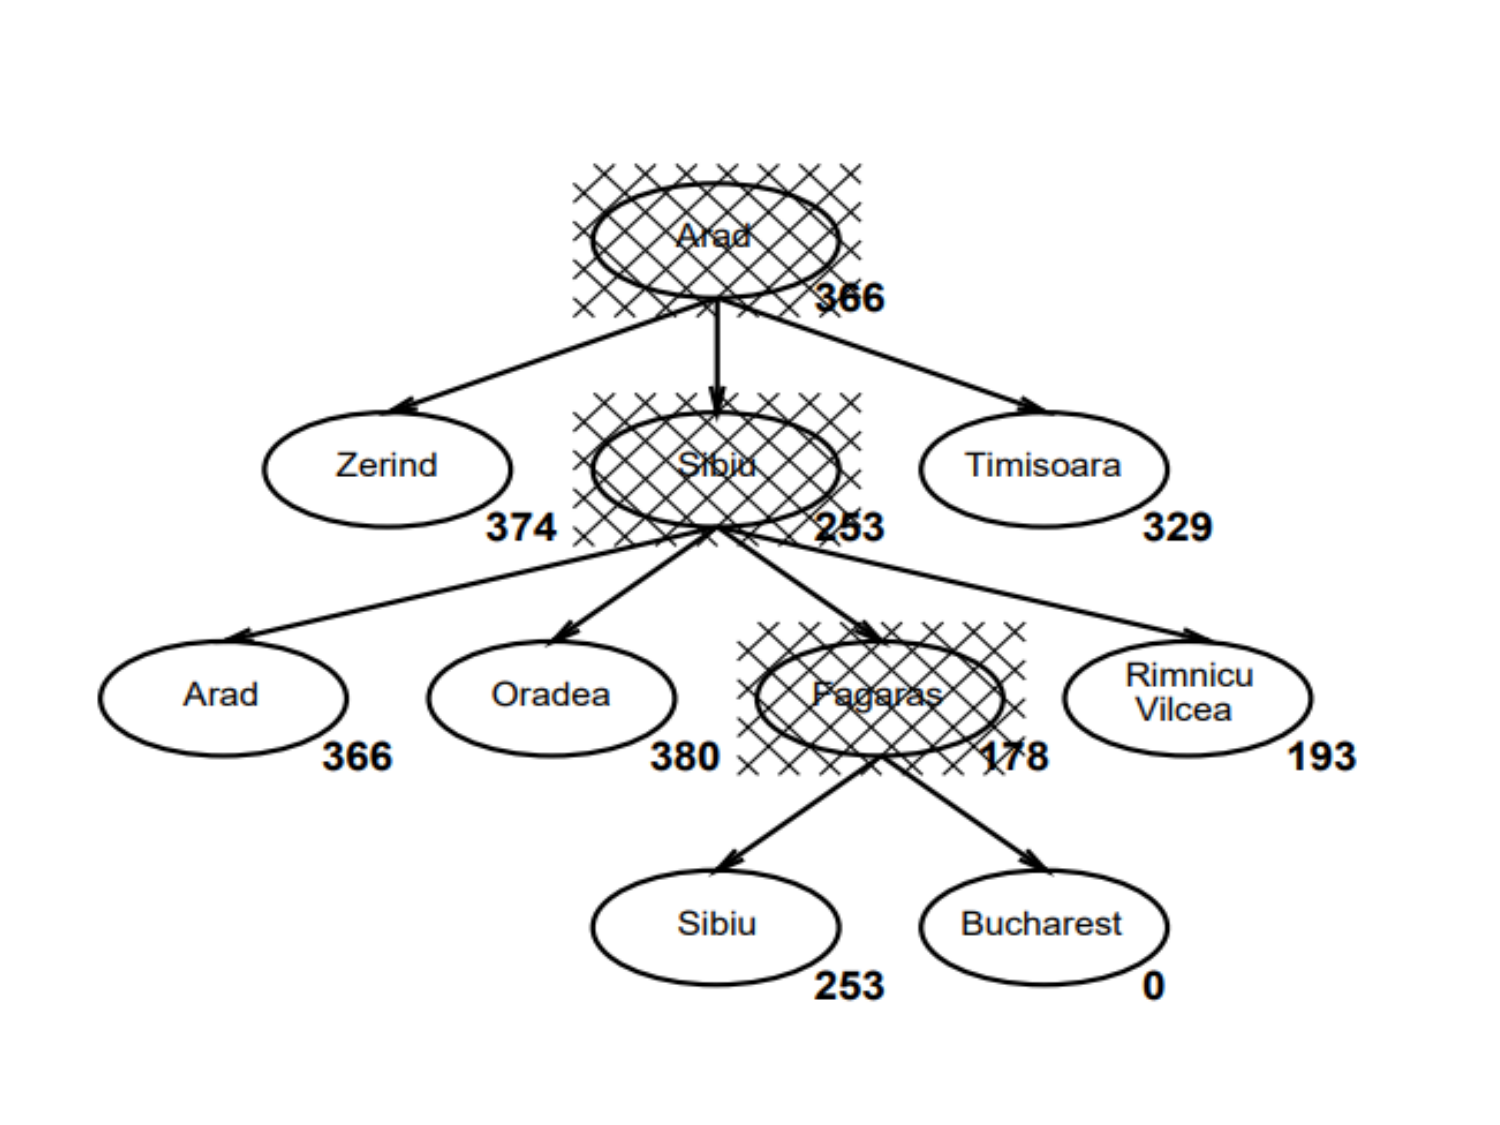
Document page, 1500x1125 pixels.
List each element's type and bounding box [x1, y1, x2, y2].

picture [49, 74, 1463, 1076]
